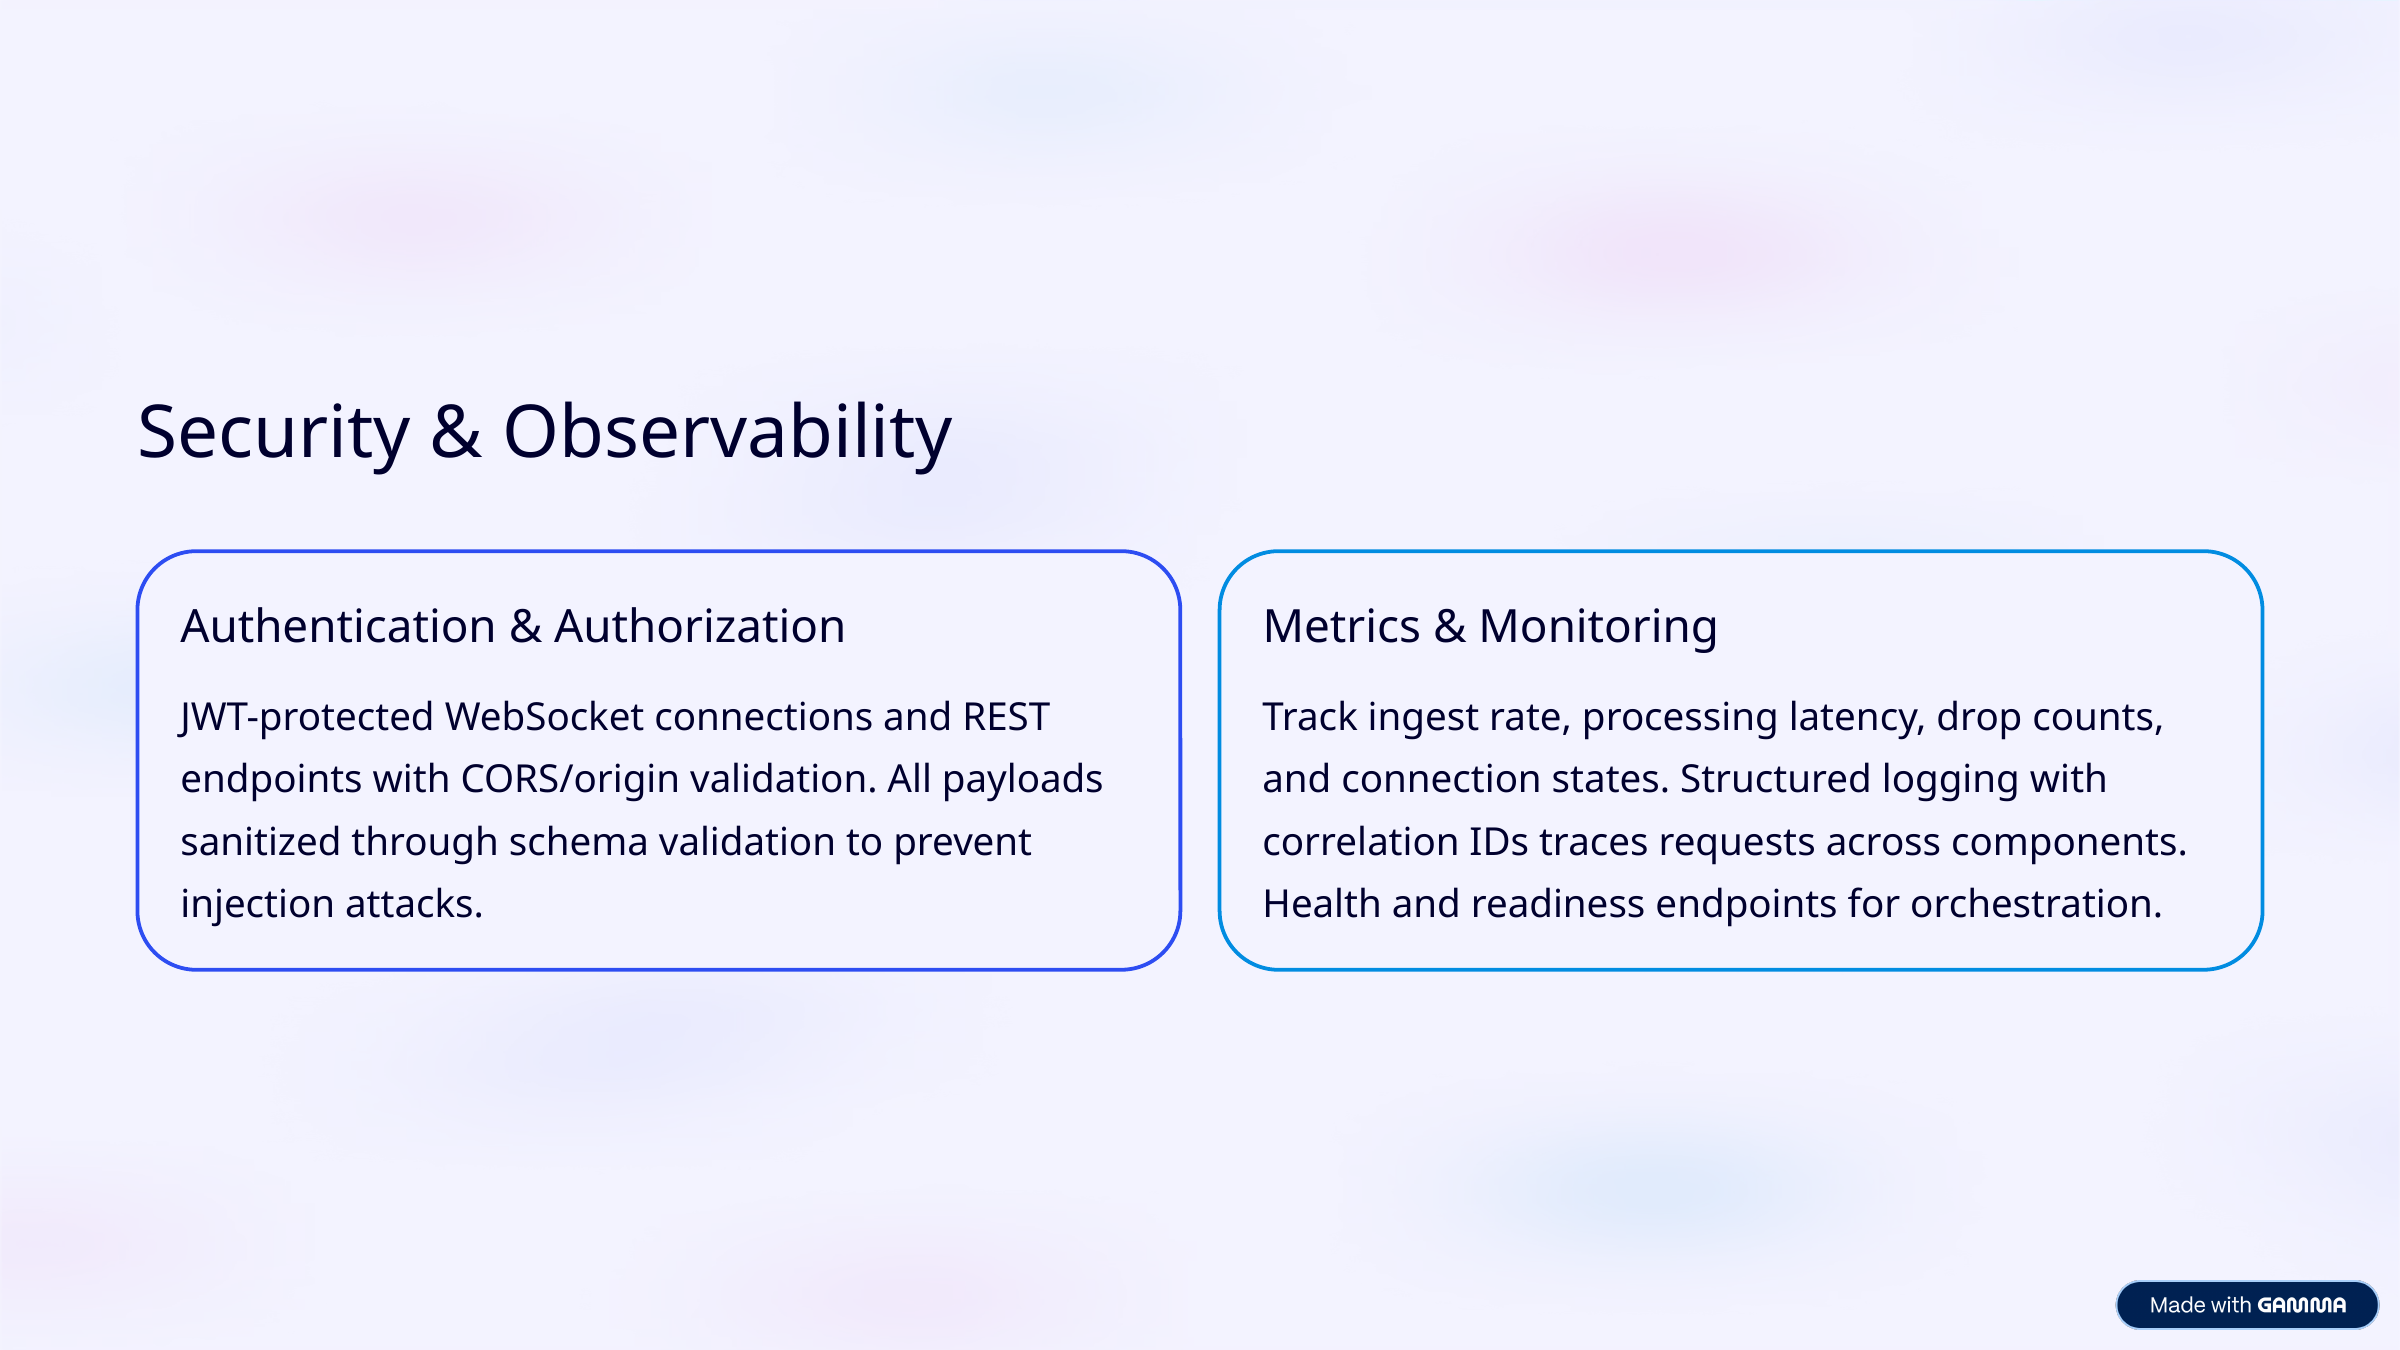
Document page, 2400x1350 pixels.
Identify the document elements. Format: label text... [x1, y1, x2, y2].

text_box JWT-protected WebSocket connections and REST endpoints with CORS/origin validation. All payloads sanitized through schema validation to prevent injection attacks. [180, 675, 1138, 927]
text_box [1219, 551, 2263, 970]
text_box [137, 551, 1181, 970]
text_box Authentication & Authorization [180, 594, 835, 652]
picture [2106, 1271, 2389, 1339]
text_box Security & Observability [137, 380, 955, 473]
text_box Track ingest rate, processing latency, drop counts, and connection states. Structured logging with correlation IDs traces requests across components. Health and readiness endpoints for orchestration. [1262, 675, 2220, 927]
text_box Metrics & Monitoring [1262, 594, 1725, 652]
